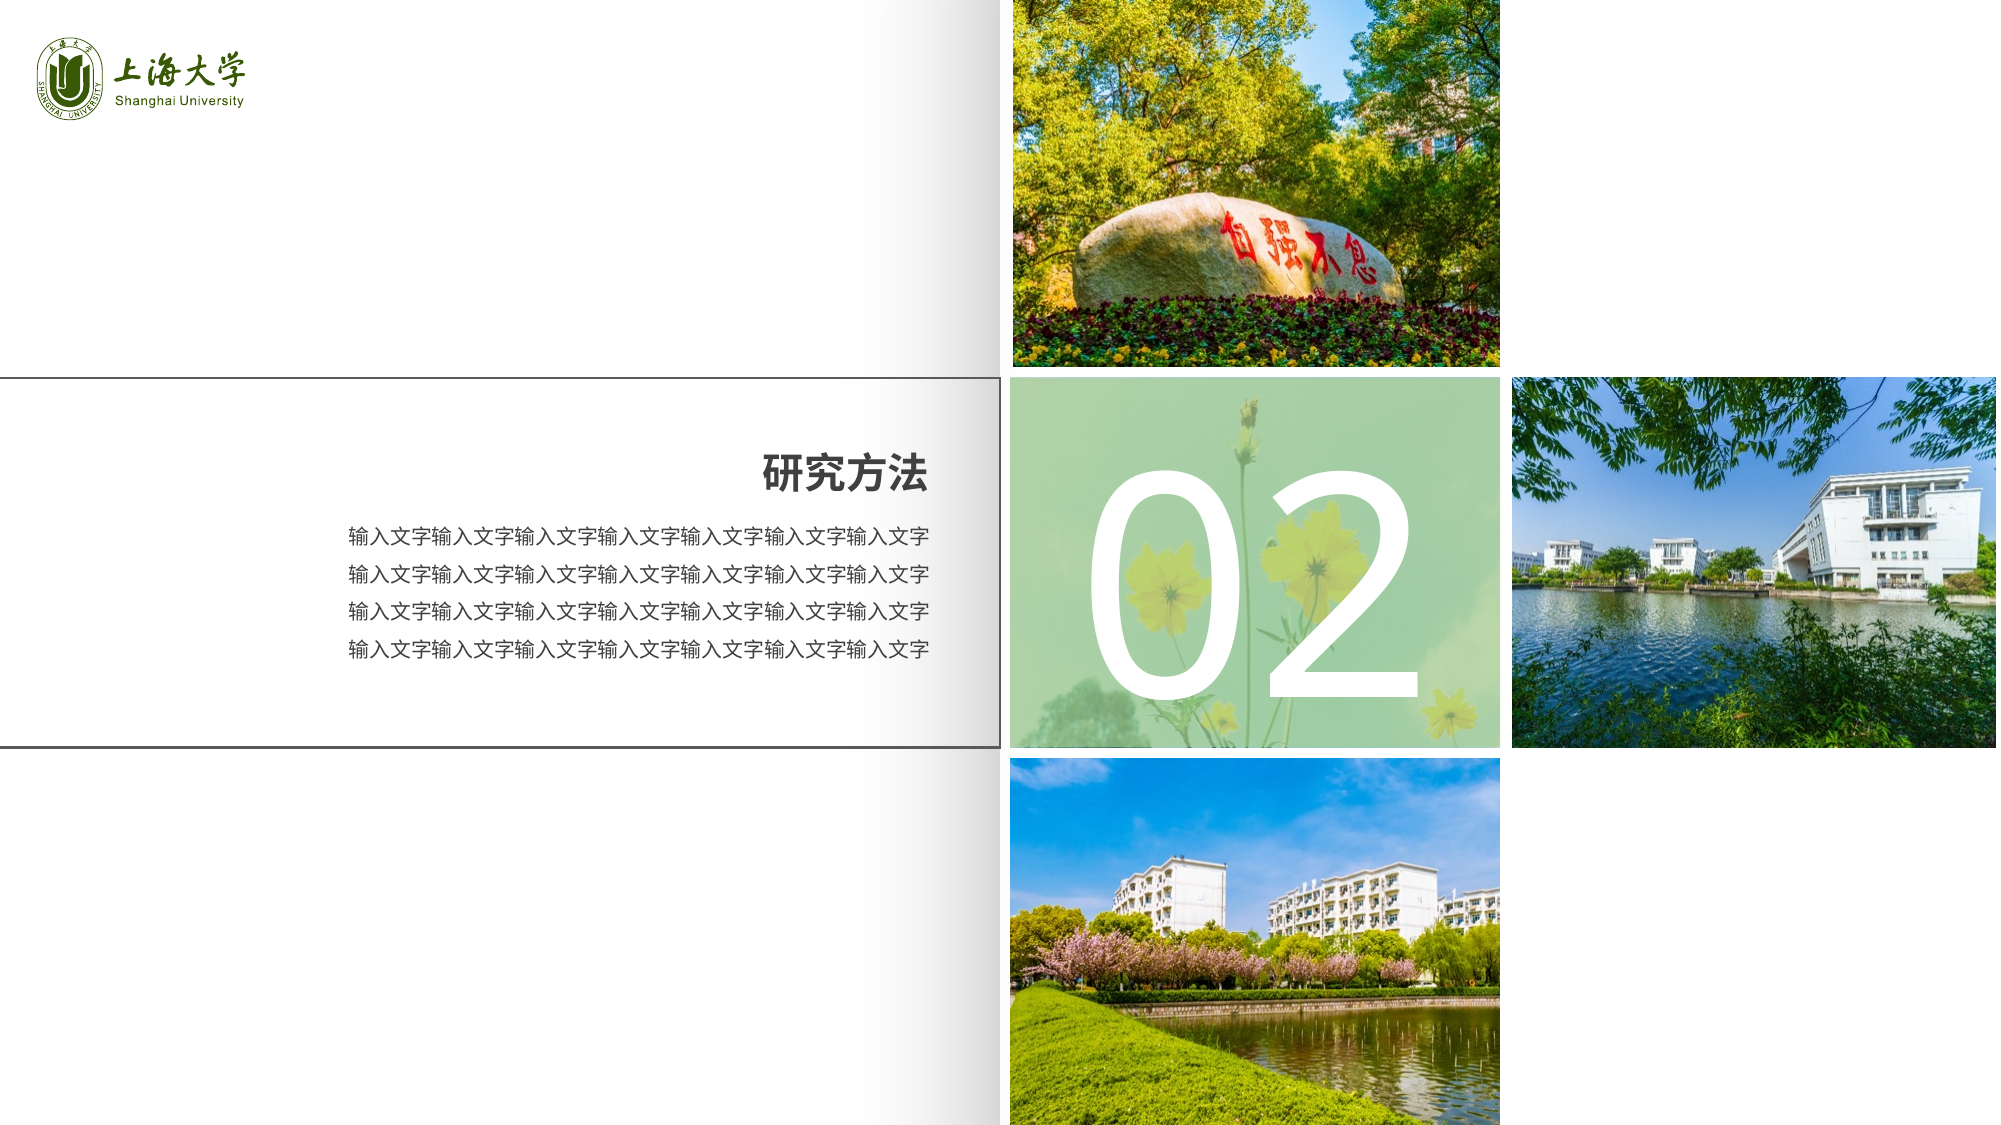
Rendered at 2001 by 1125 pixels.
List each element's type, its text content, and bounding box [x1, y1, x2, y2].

text_box [0, 0, 1001, 377]
picture [1009, 787, 1017, 805]
text_box [0, 377, 1001, 749]
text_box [36, 37, 246, 121]
picture [1512, 375, 2000, 748]
picture [1013, 0, 1500, 367]
text_box 研究方法 [457, 429, 945, 503]
picture [1009, 758, 1325, 813]
text_box 输入文字输入文字输入文字输入文字输入文字输入文字输入文字 输入文字输入文字输入文字输入文字输入文字输入文字输入文字 输入文字输入文字输入文字输入文字输入文字输入文字输入文字 输入文字输入文字输入文字输入文字输入文字输入文字输入文字 [101, 503, 945, 669]
text_box [0, 749, 1001, 1125]
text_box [1010, 377, 1501, 772]
picture [1009, 758, 1500, 1125]
